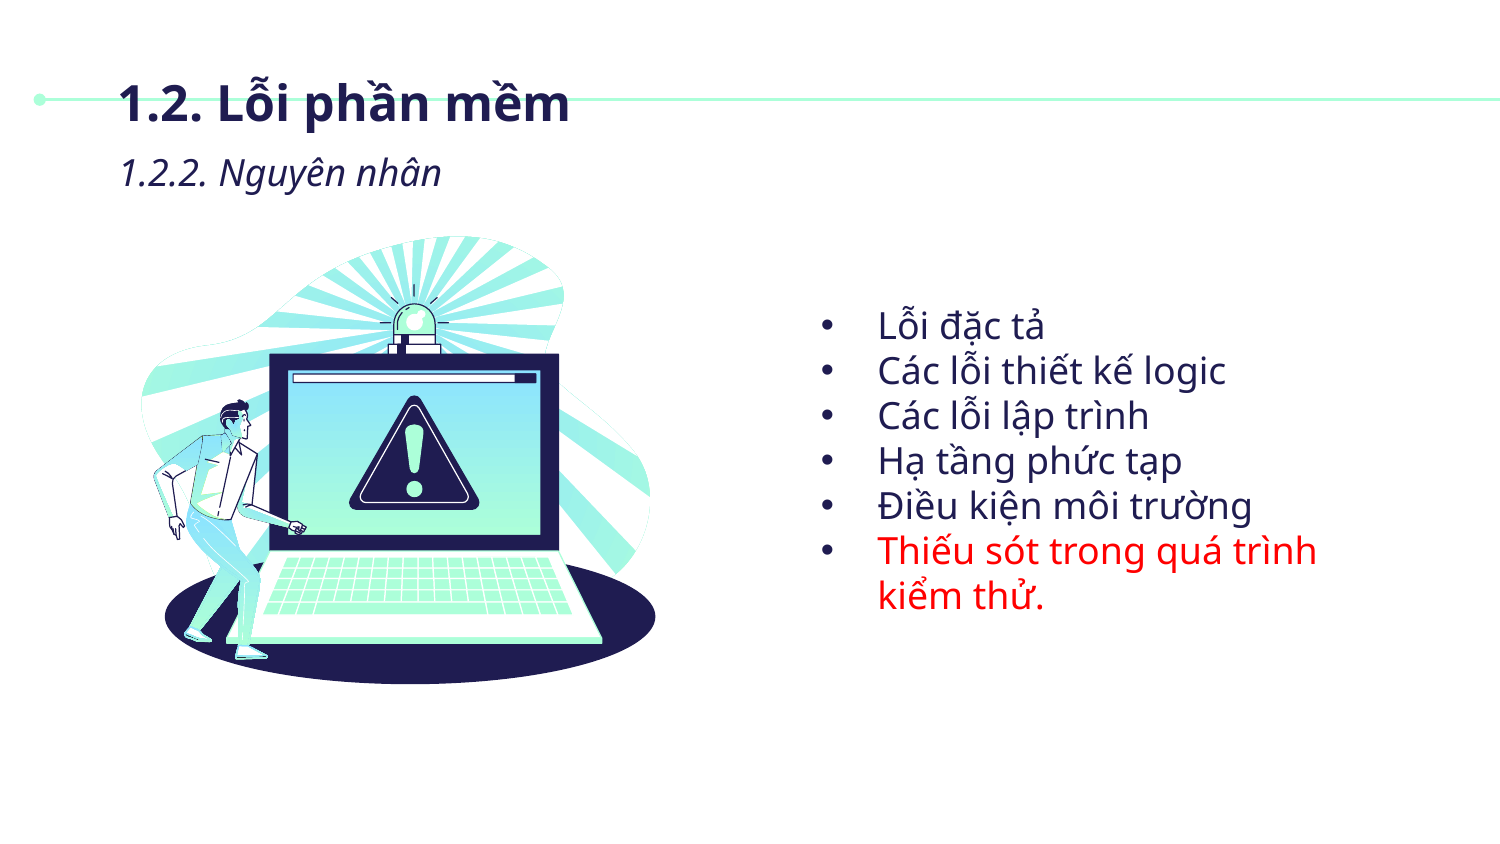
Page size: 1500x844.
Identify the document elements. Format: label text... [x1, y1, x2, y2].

list Lỗi đặc tả Các lỗi thiết kế logic Các lỗi lập trình Hạ tầng phức tạp Điều kiện môi trường Thiếu sót trong quá trình kiểm thử. [787, 267, 1417, 653]
text_box 1.2. Lỗi phần mềm [102, 56, 1237, 145]
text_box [122, 236, 673, 685]
text_box 1.2.2. Nguyên nhân [102, 127, 888, 197]
